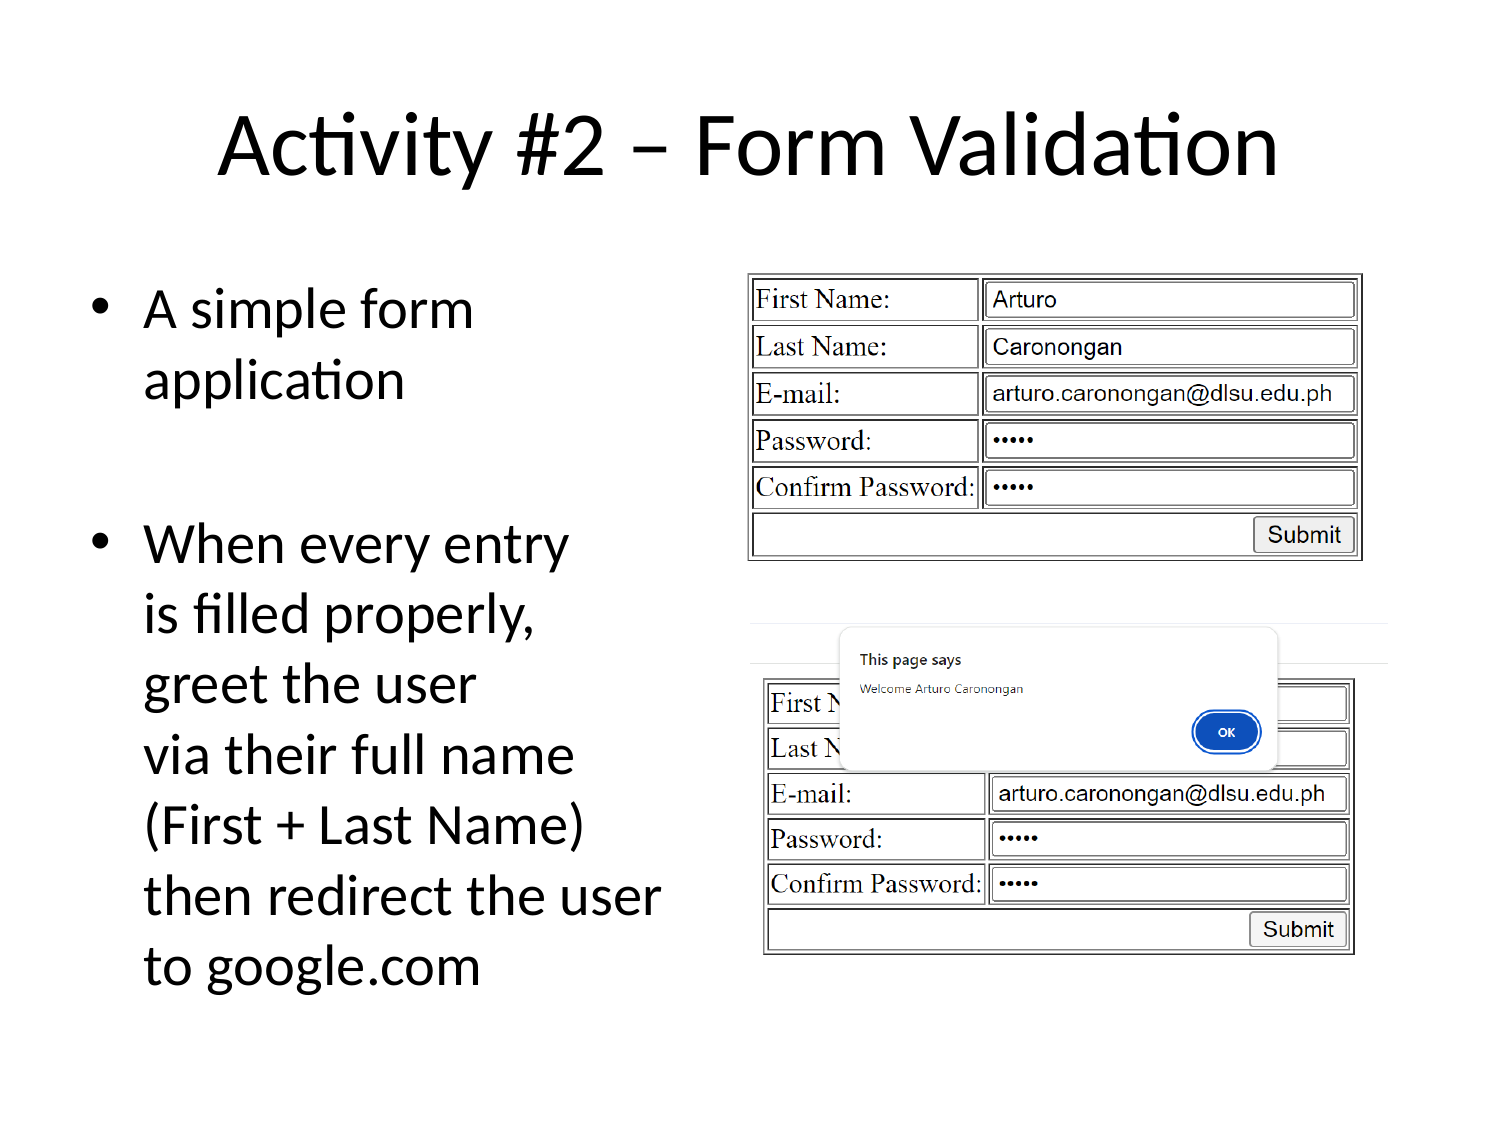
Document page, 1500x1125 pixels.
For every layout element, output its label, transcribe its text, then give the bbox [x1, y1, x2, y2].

title Activity #2 – Form Validation [75, 45, 1425, 233]
picture [726, 264, 1382, 574]
picture [749, 622, 1389, 968]
list A simple form application When every entry is filled properly, greet the user via their full name (First + Last Name) then redirect the user to google.com [75, 262, 1425, 1005]
